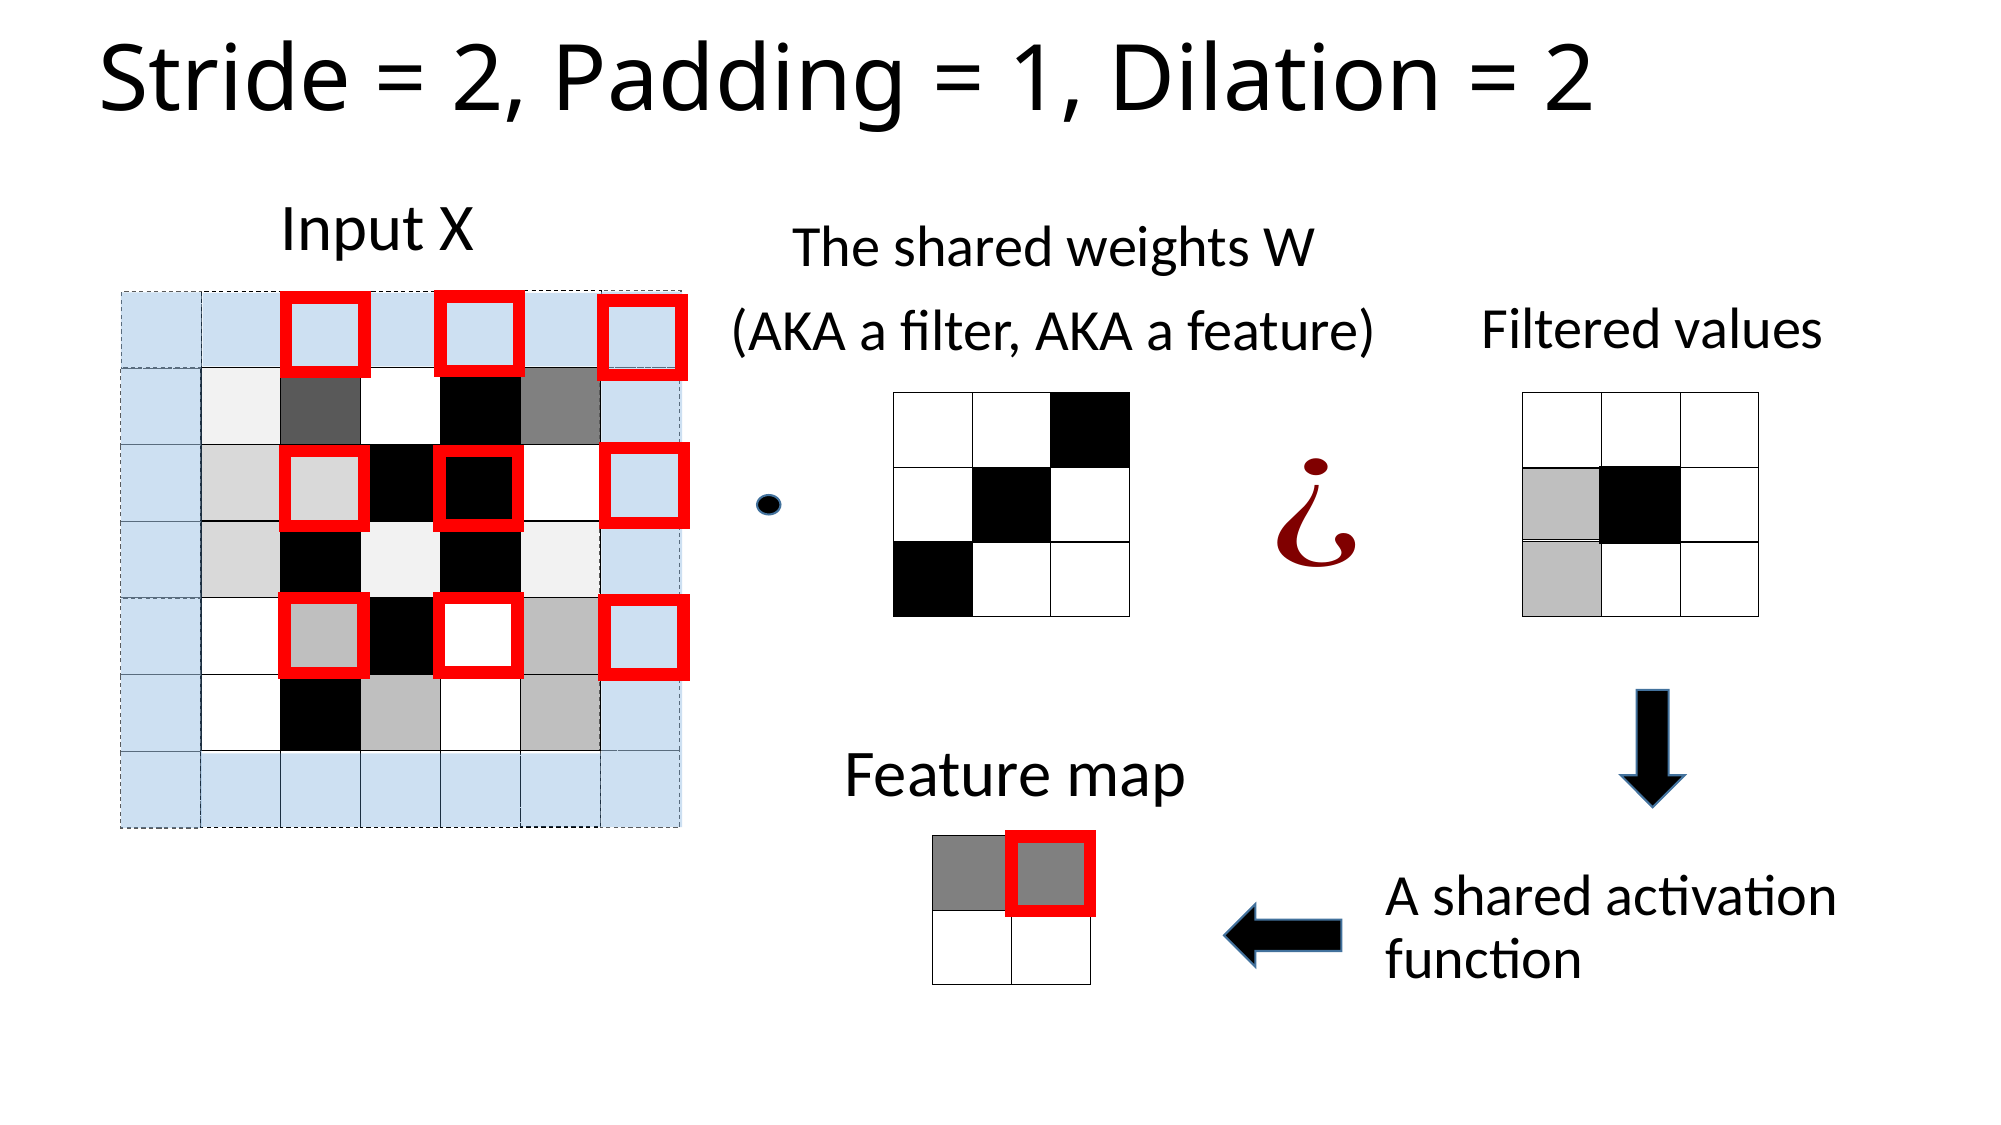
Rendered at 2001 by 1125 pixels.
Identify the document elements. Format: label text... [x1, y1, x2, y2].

list Filtered values [1478, 290, 1934, 375]
text_box [932, 835, 1011, 910]
text_box The shared weights W (AKA a filter, AKA a feature) [630, 209, 1478, 430]
text_box Input X [266, 176, 506, 272]
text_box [120, 290, 683, 828]
text_box [932, 910, 1011, 985]
text_box [1011, 912, 1091, 985]
text_box [755, 493, 782, 516]
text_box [1522, 392, 1760, 617]
text_box [1222, 901, 1343, 970]
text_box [893, 392, 1130, 617]
text_box [1011, 836, 1091, 912]
title Stride = 2, Padding = 1, Dilation = 2 [83, 0, 1884, 163]
text_box Feature map [829, 722, 1224, 818]
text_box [284, 296, 685, 675]
text_box [1618, 688, 1688, 809]
